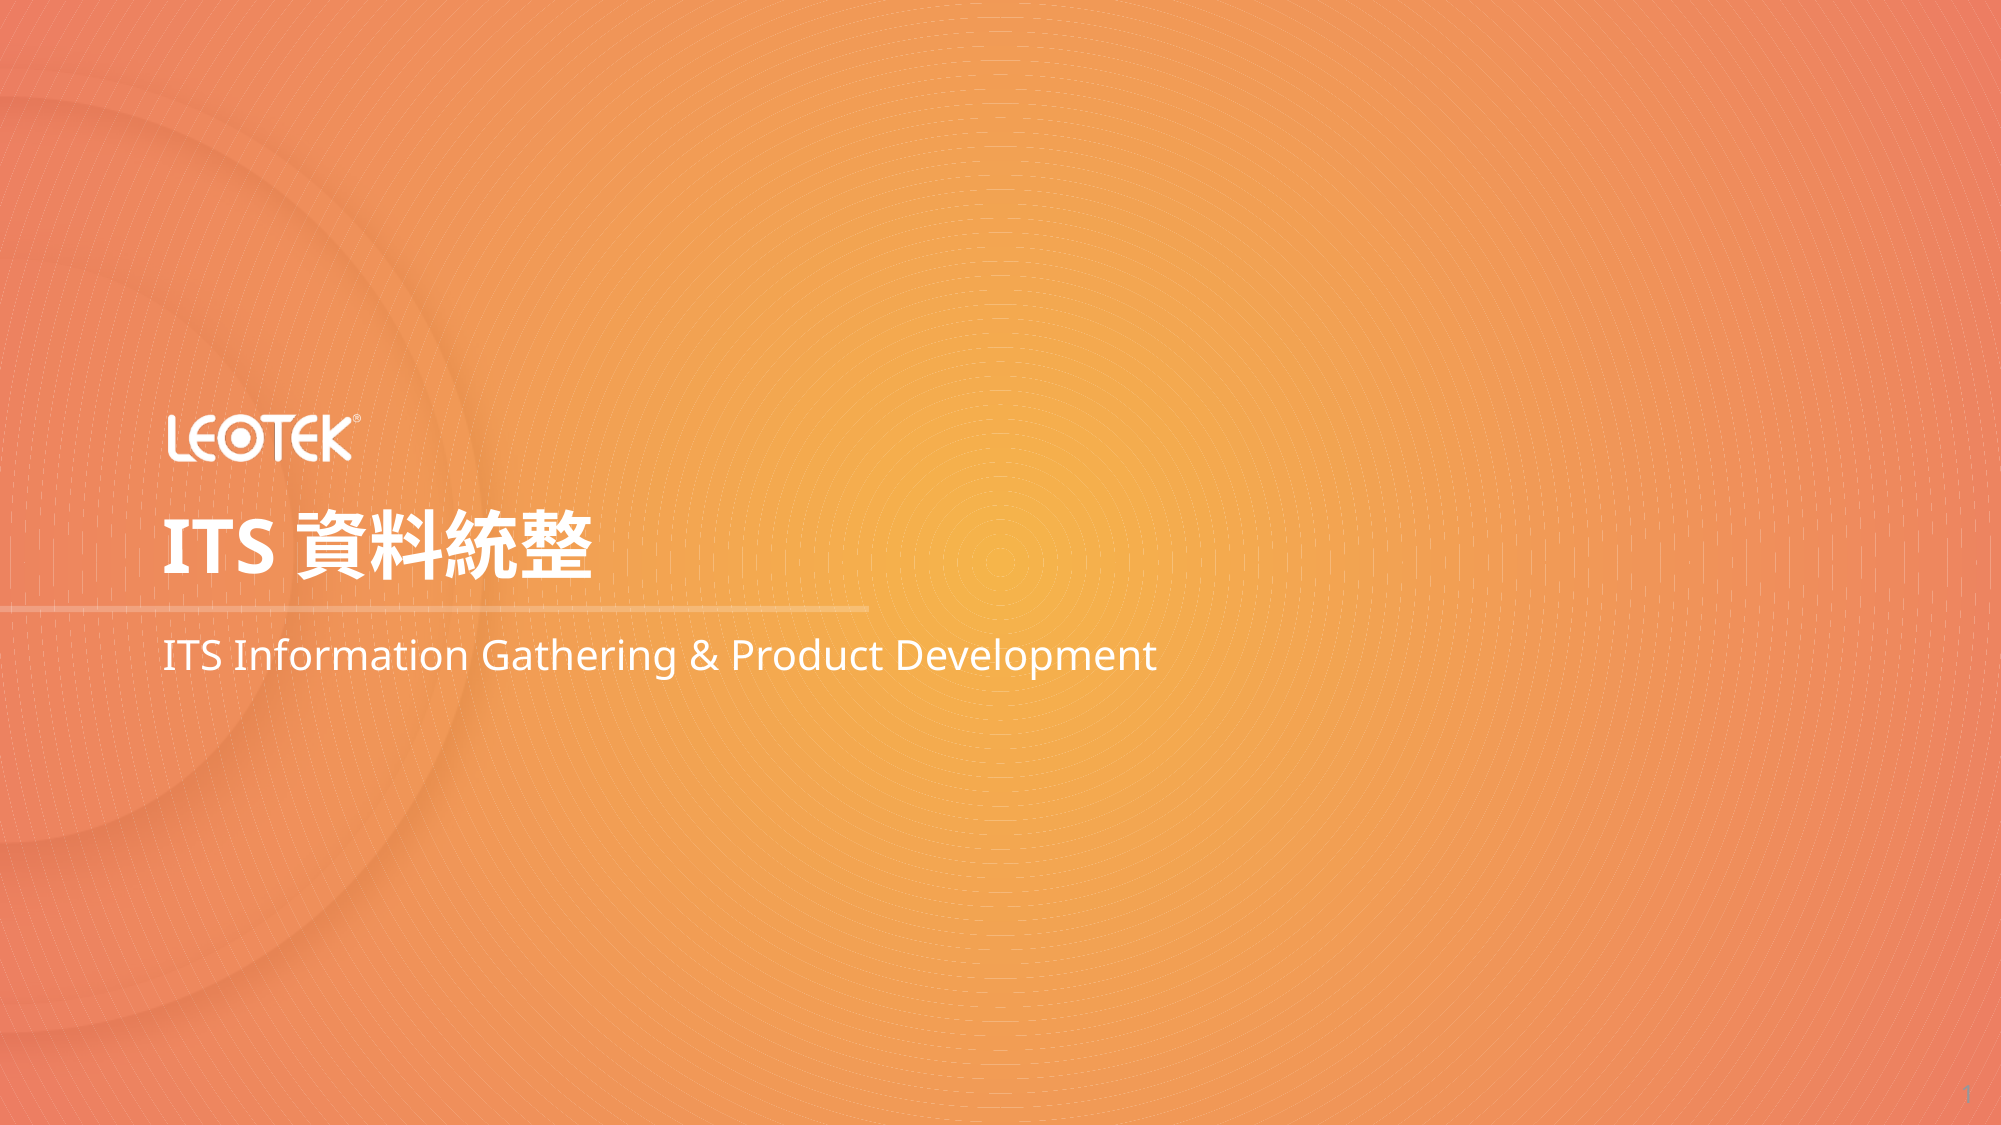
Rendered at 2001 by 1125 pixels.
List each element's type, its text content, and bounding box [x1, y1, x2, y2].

picture [168, 414, 361, 462]
slide_number 1 [1935, 1065, 2000, 1125]
list ITS資料統整 [147, 484, 1278, 598]
title ITS Information Gathering & Product Development [147, 627, 1282, 728]
